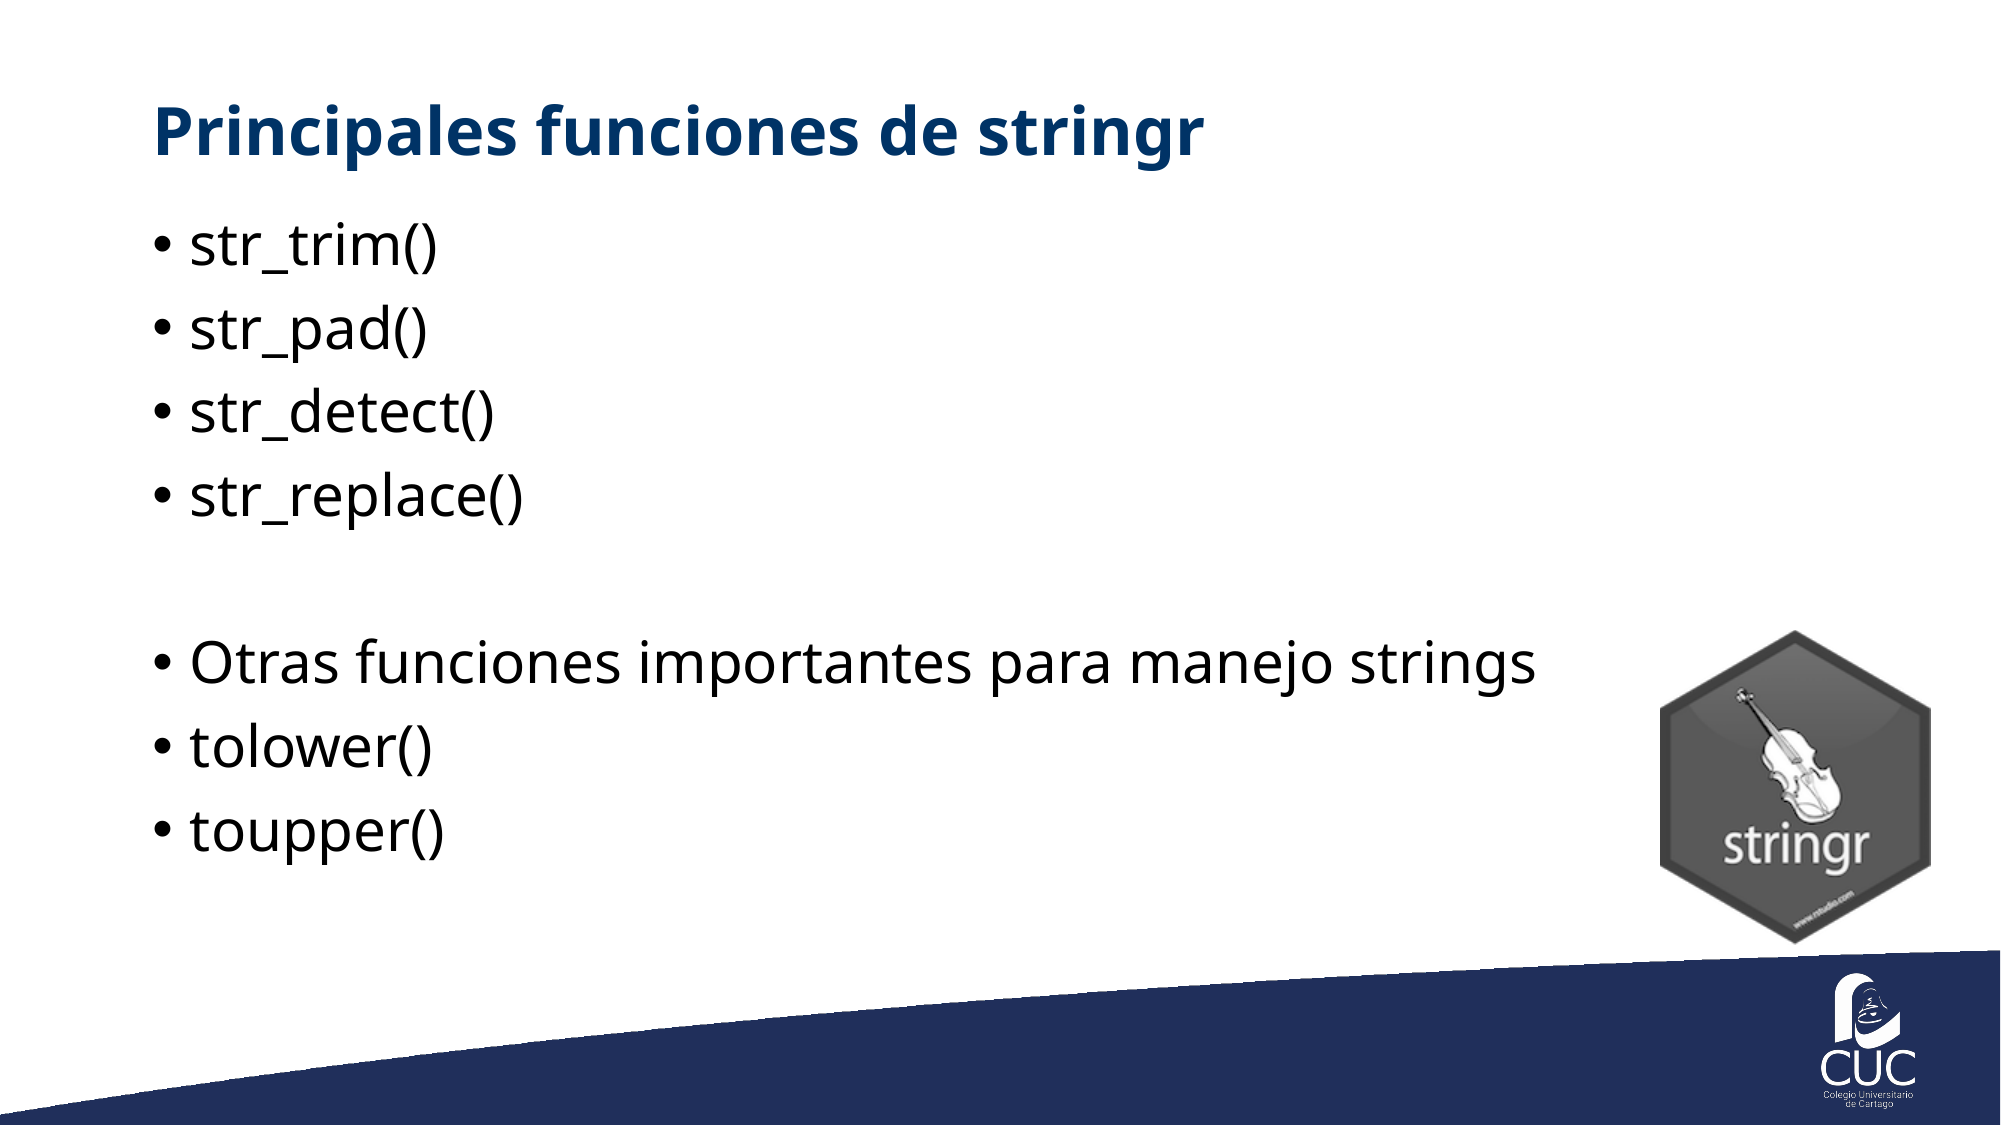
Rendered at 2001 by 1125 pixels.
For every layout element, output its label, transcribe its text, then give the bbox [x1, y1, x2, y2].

title Principales funciones de stringr [137, 59, 1863, 207]
picture [1660, 630, 1931, 945]
picture [0, 944, 2001, 1125]
list str_trim() str_pad() str_detect() str_replace() Otras funciones importantes para manejo strings tolower() toupper() [137, 207, 1950, 1036]
